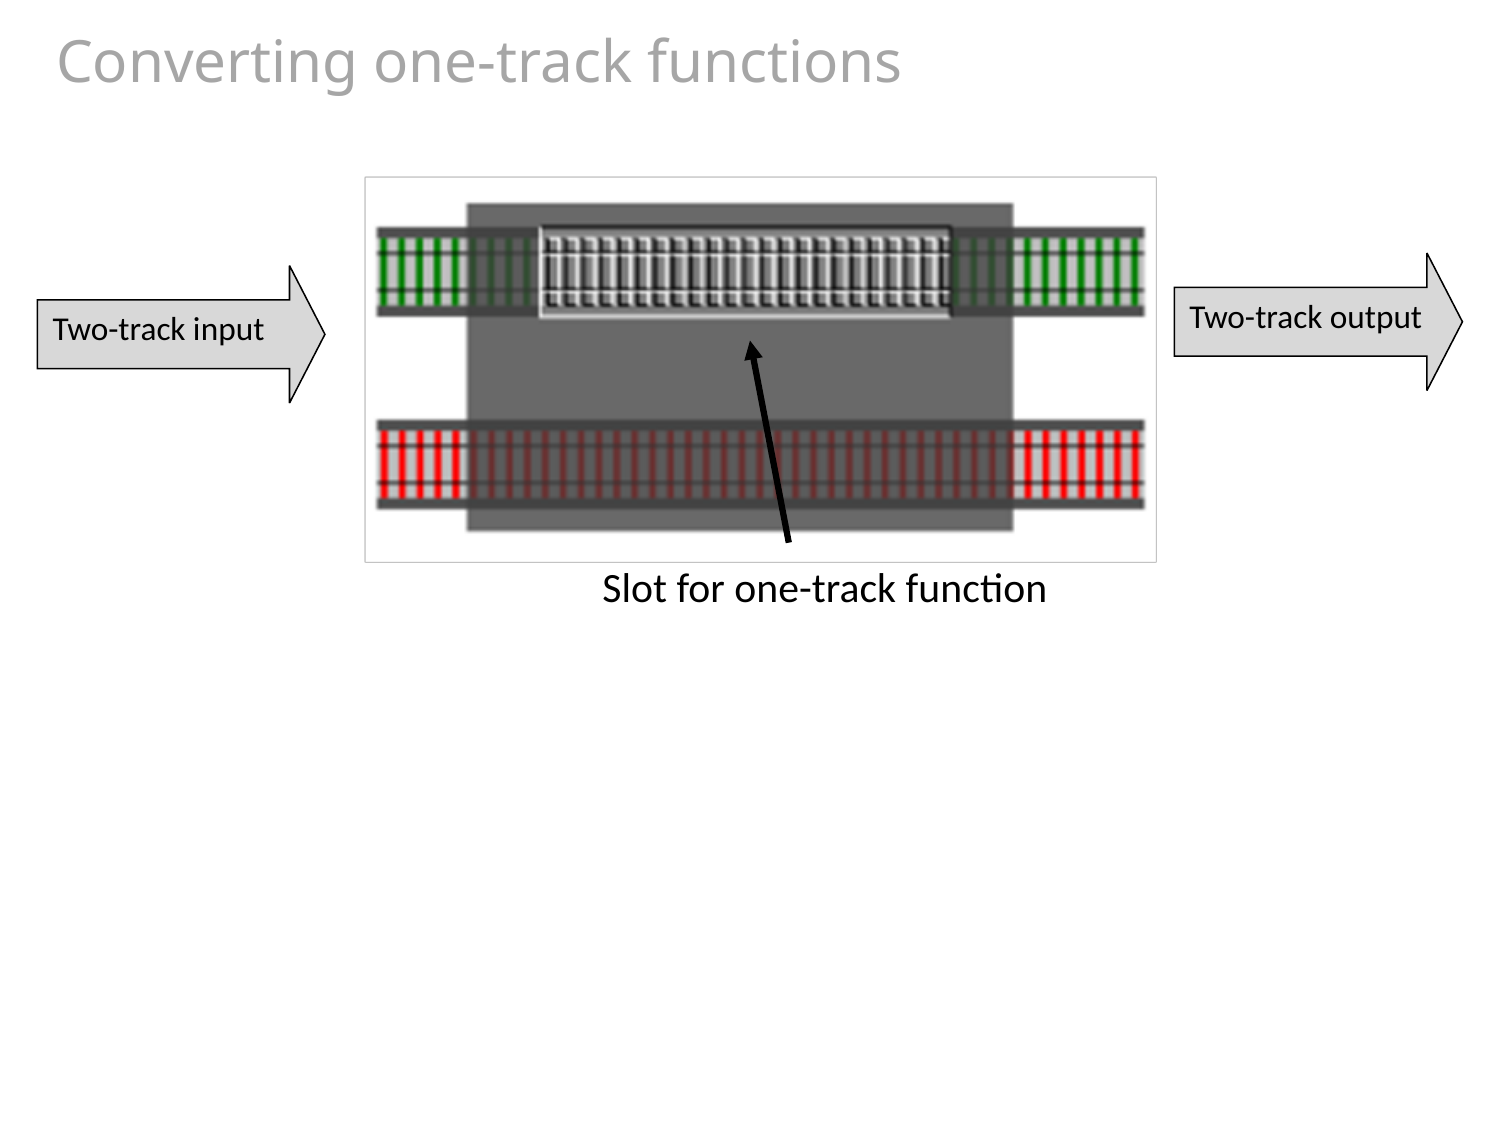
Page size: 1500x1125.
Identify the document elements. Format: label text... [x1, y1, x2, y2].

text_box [749, 340, 790, 543]
text_box Slot for one-track function [587, 553, 1200, 628]
picture [362, 174, 1161, 566]
text_box Two-track input [37, 265, 325, 404]
title Converting one-track functions [41, 19, 1459, 100]
text_box Two-track output [1174, 253, 1463, 391]
